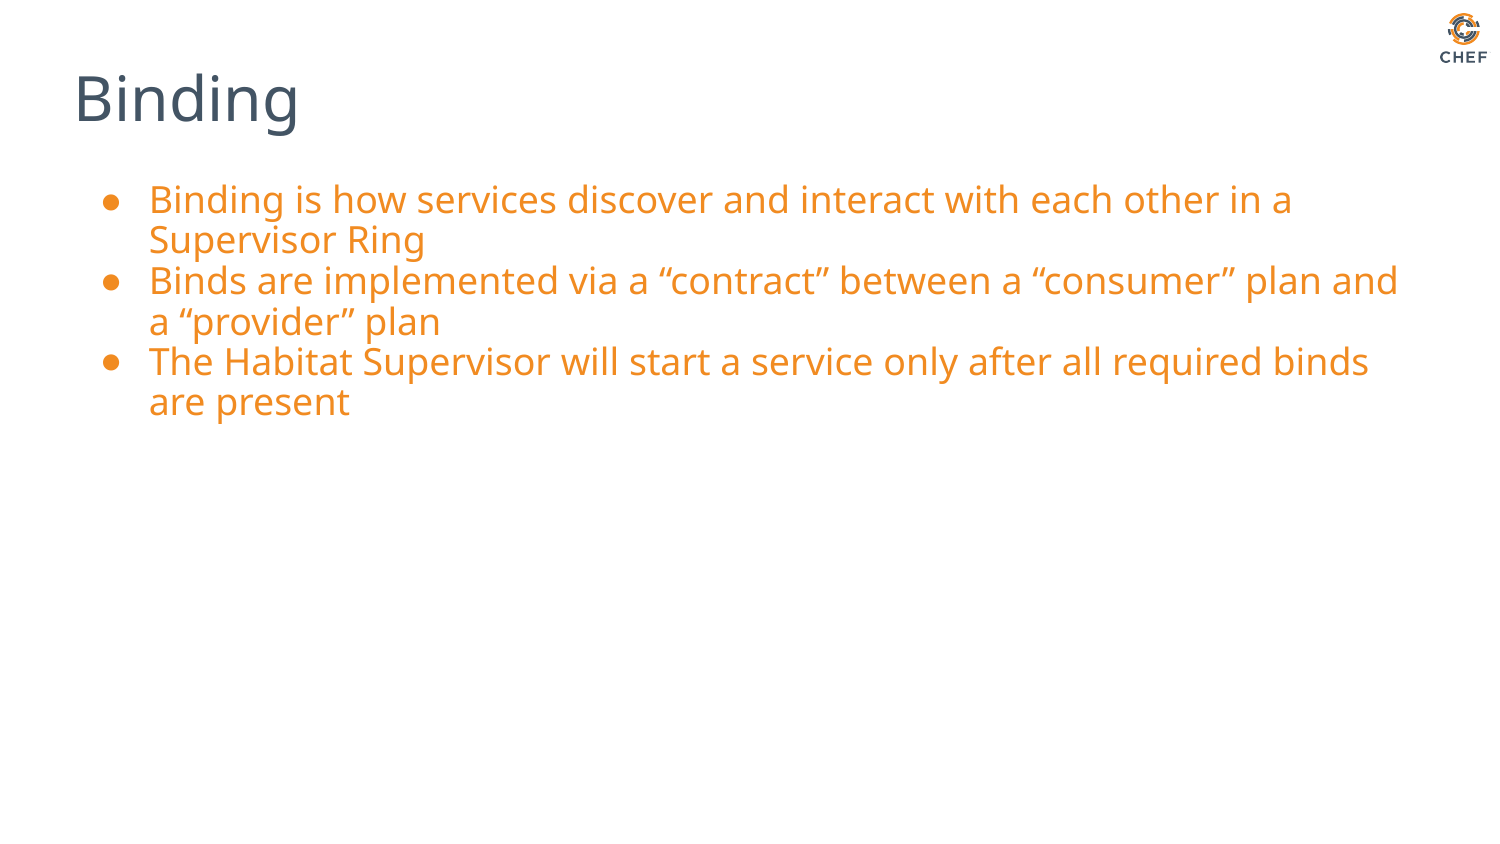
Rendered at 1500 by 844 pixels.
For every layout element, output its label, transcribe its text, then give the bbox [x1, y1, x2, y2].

picture [1440, 13, 1491, 63]
list Binding is how services discover and interact with each other in a Supervisor Ring Binds are implemented via a “contract” between a “consumer” plan and a “provider” plan The Habitat Supervisor will start a service only after all required binds are present [62, 169, 1438, 703]
title Binding [62, 56, 1438, 125]
